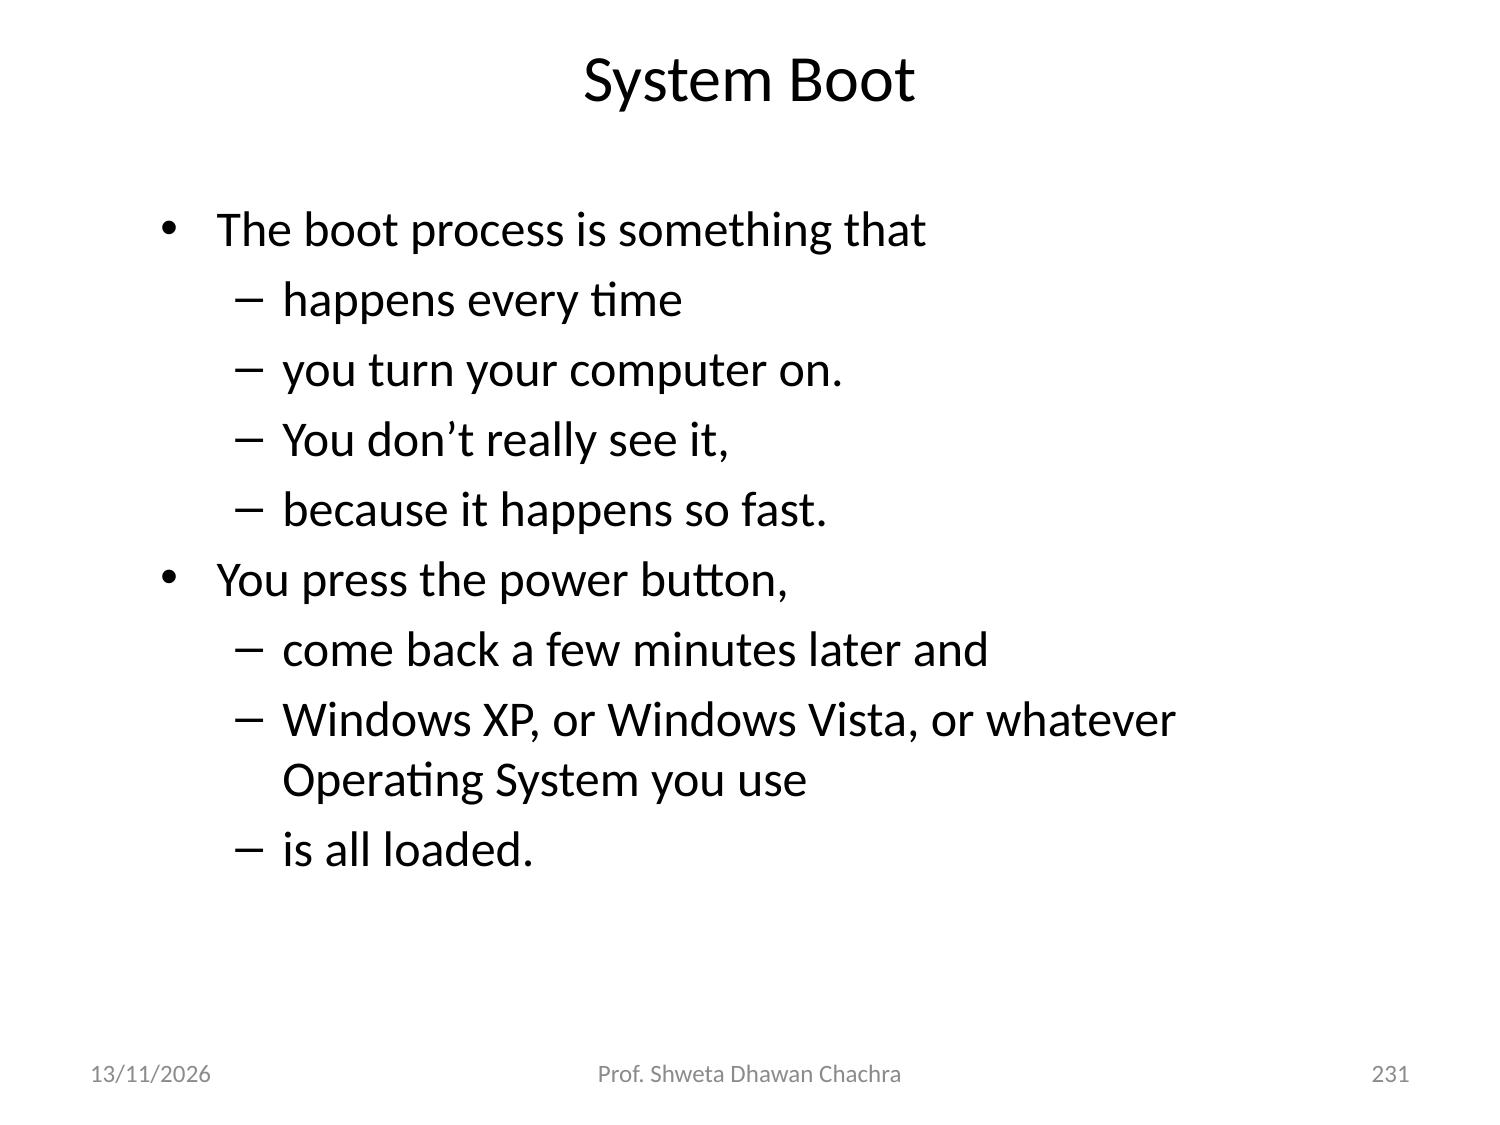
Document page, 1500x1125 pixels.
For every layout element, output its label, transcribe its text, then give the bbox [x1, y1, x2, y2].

slide_number 231 [1074, 1042, 1425, 1103]
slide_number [75, 1042, 425, 1103]
list The boot process is something that happens every time you turn your computer on. You don’t really see it, because it happens so fast. You press the power button, come back a few minutes later and Windows XP, or Windows Vista, or whatever Operating System you use is all loaded. [145, 189, 1361, 933]
footer Prof. Shweta Dhawan Chachra [512, 1042, 988, 1103]
title System Boot [75, 27, 1425, 122]
